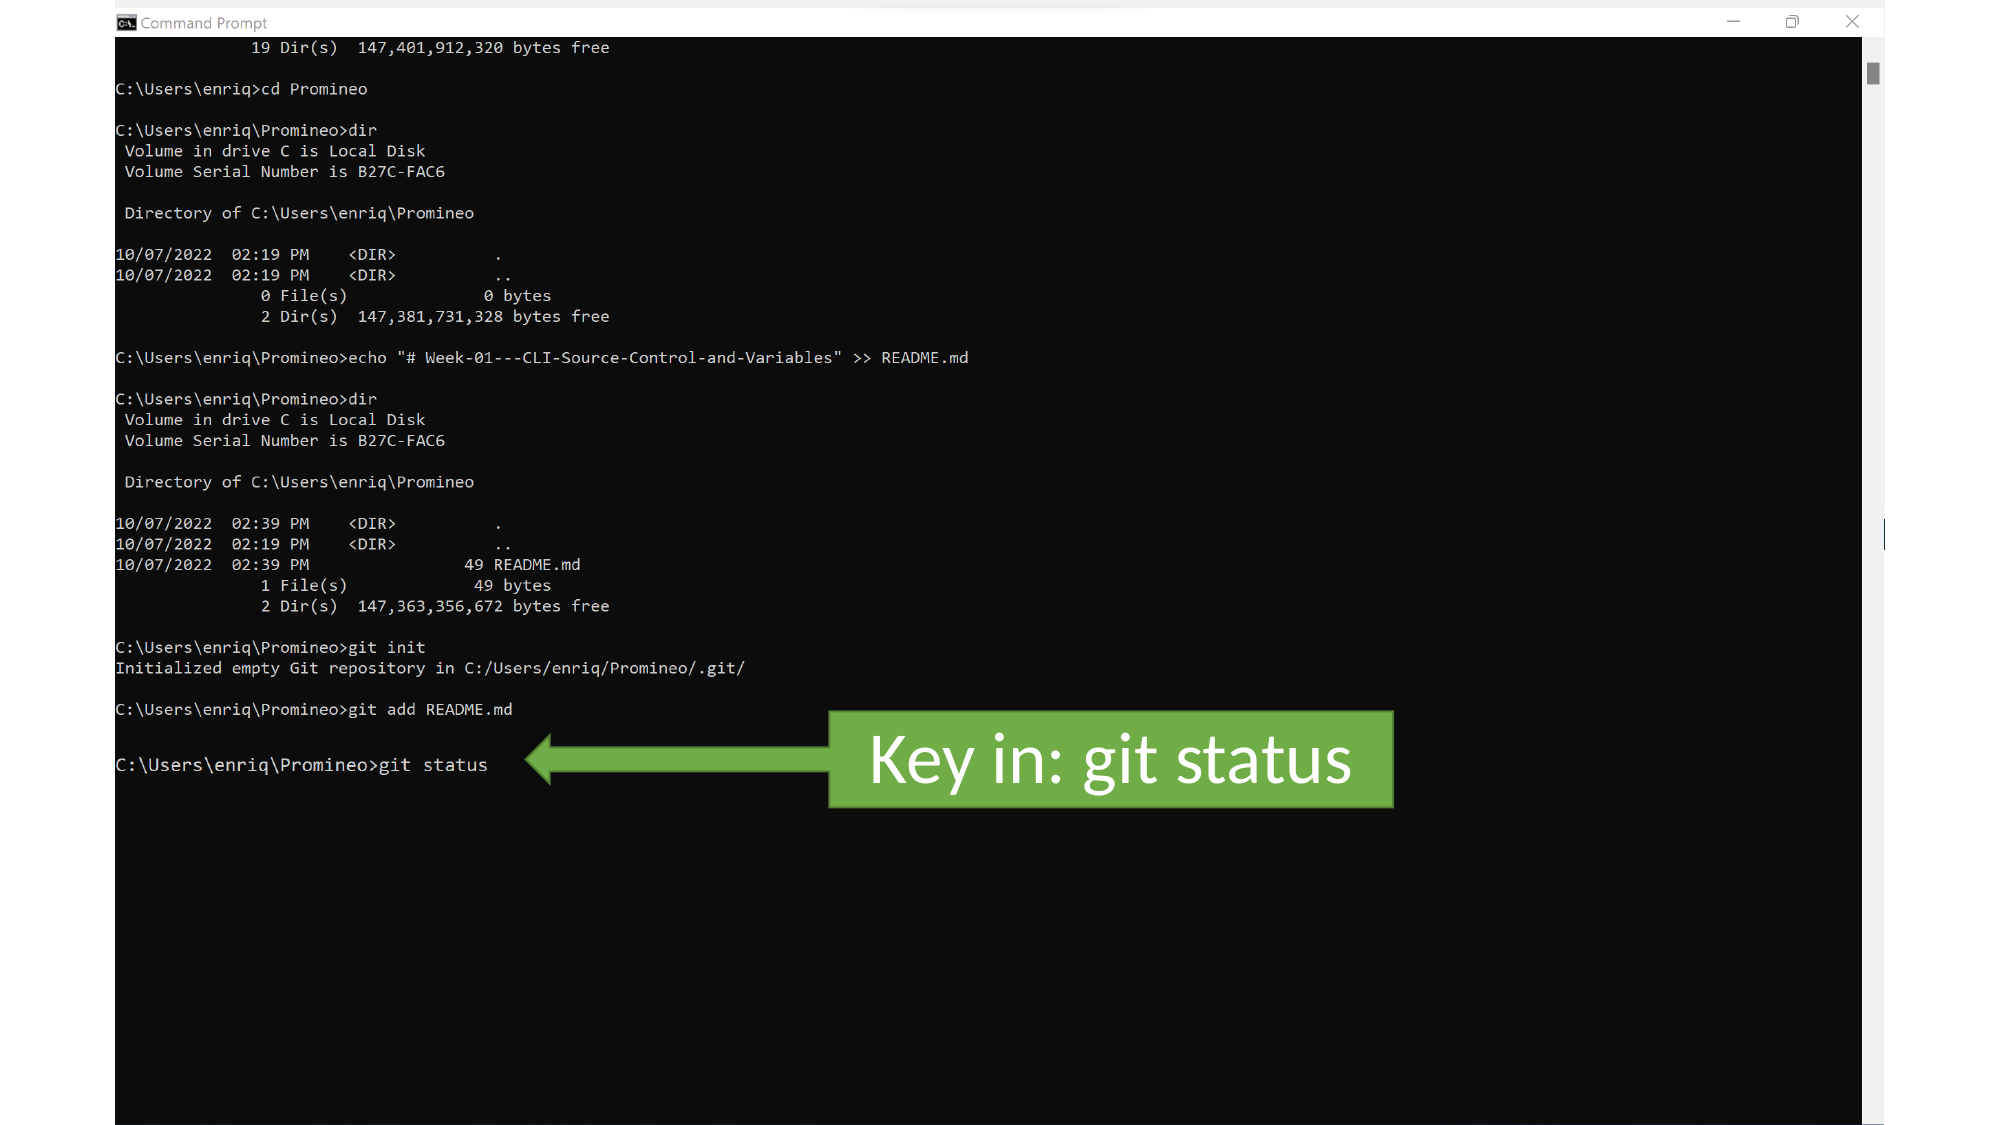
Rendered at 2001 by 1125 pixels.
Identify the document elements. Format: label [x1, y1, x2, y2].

picture [115, 0, 1885, 1125]
